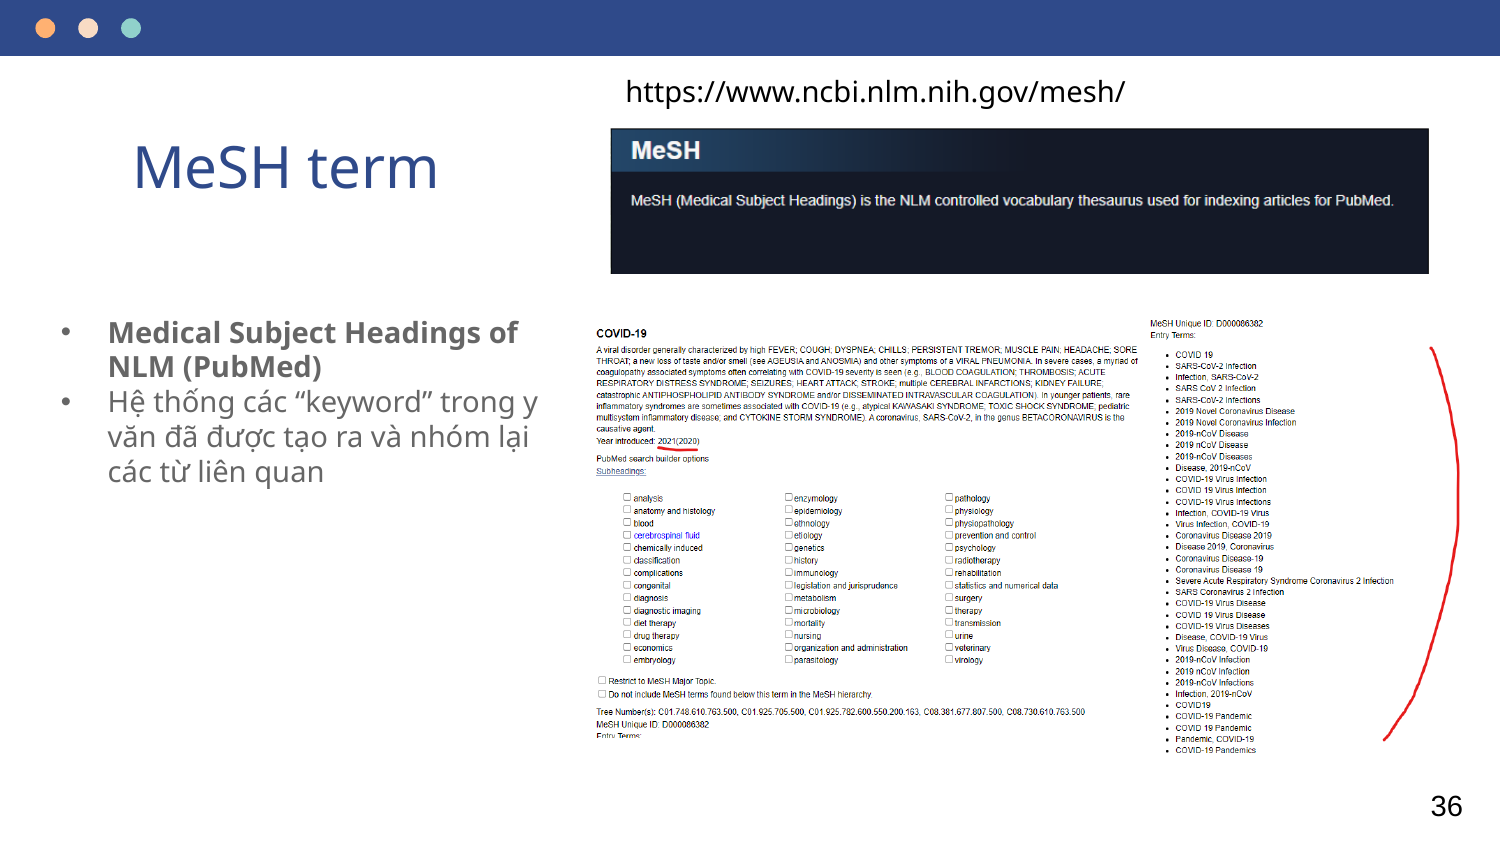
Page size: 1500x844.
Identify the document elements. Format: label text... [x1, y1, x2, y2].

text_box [0, 0, 1500, 57]
text_box https://www.ncbi.nlm.nih.gov/mesh/ [610, 66, 1361, 116]
subtitle Medical Subject Headings of NLM (PubMed) Hệ thống các “keyword” trong y văn đã được tạo ra và nhóm lại các từ liên quan [45, 298, 561, 742]
text_box 36 [1415, 780, 1479, 830]
title MeSH term [117, 102, 775, 179]
picture [610, 127, 1432, 274]
picture [588, 318, 1480, 763]
